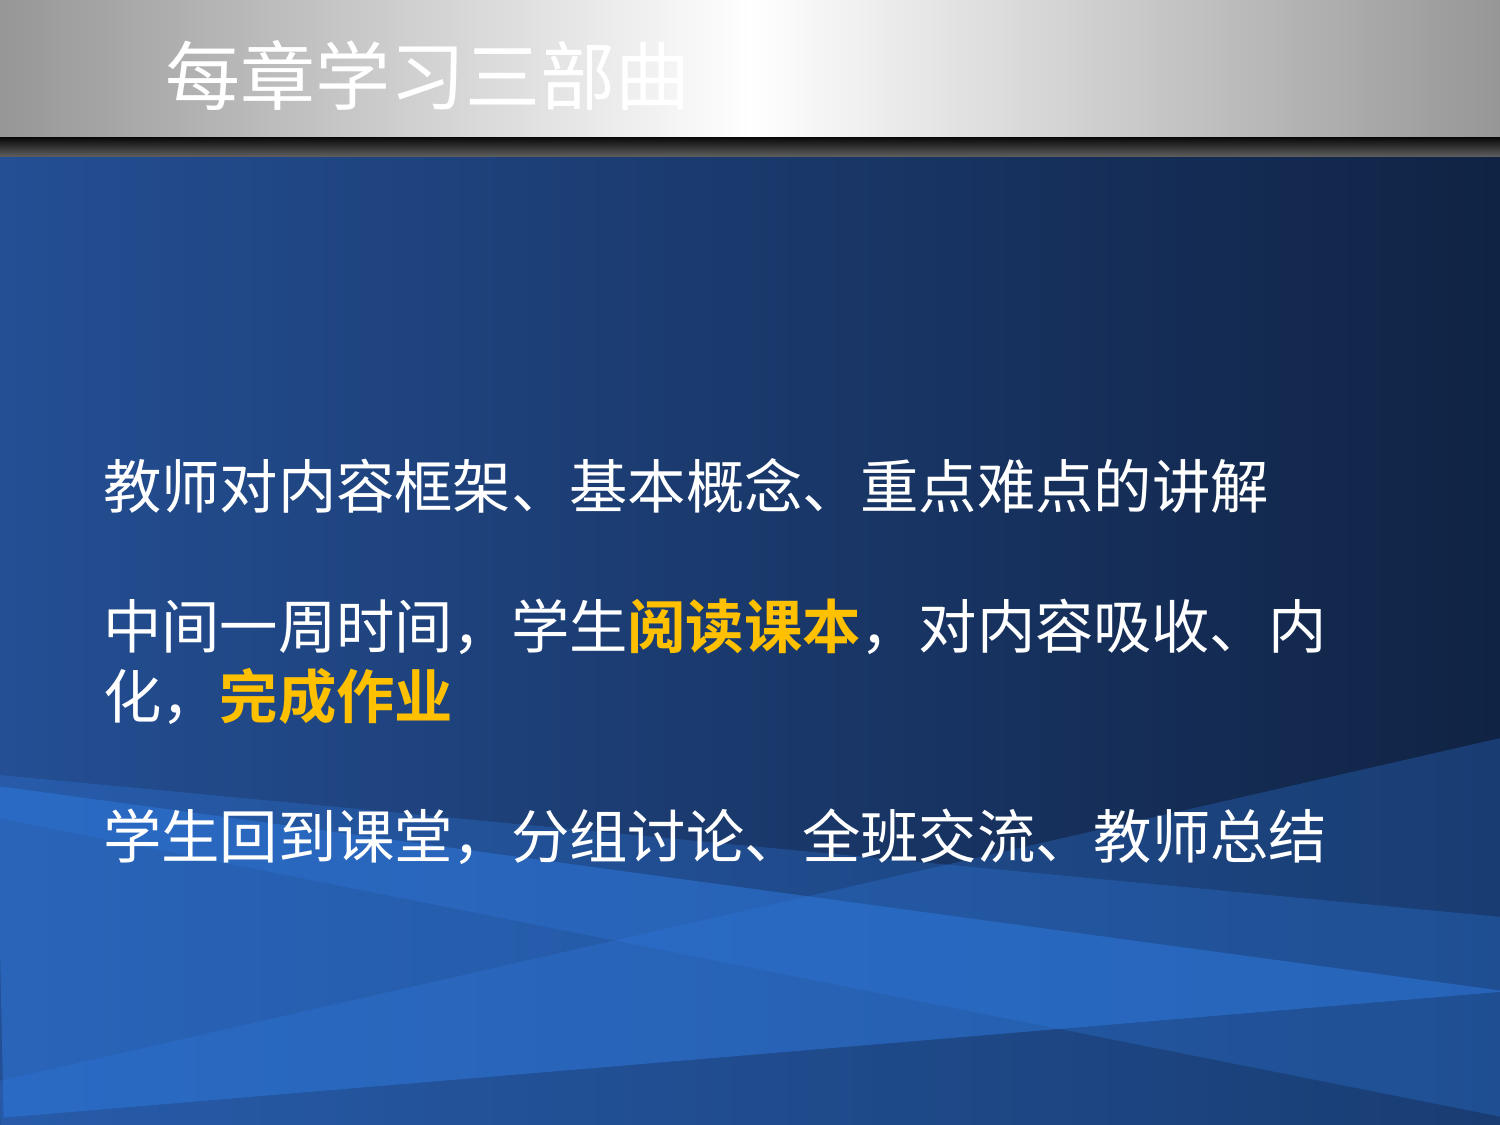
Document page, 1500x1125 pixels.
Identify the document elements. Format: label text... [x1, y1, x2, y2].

list 教师对内容框架、基本概念、重点难点的讲解 中间一周时间，学生阅读课本，对内容吸收、内化，完成作业 学生回到课堂，分组讨论、全班交流、教师总结 [88, 278, 1426, 973]
title 每章学习三部曲 [150, 37, 1388, 113]
